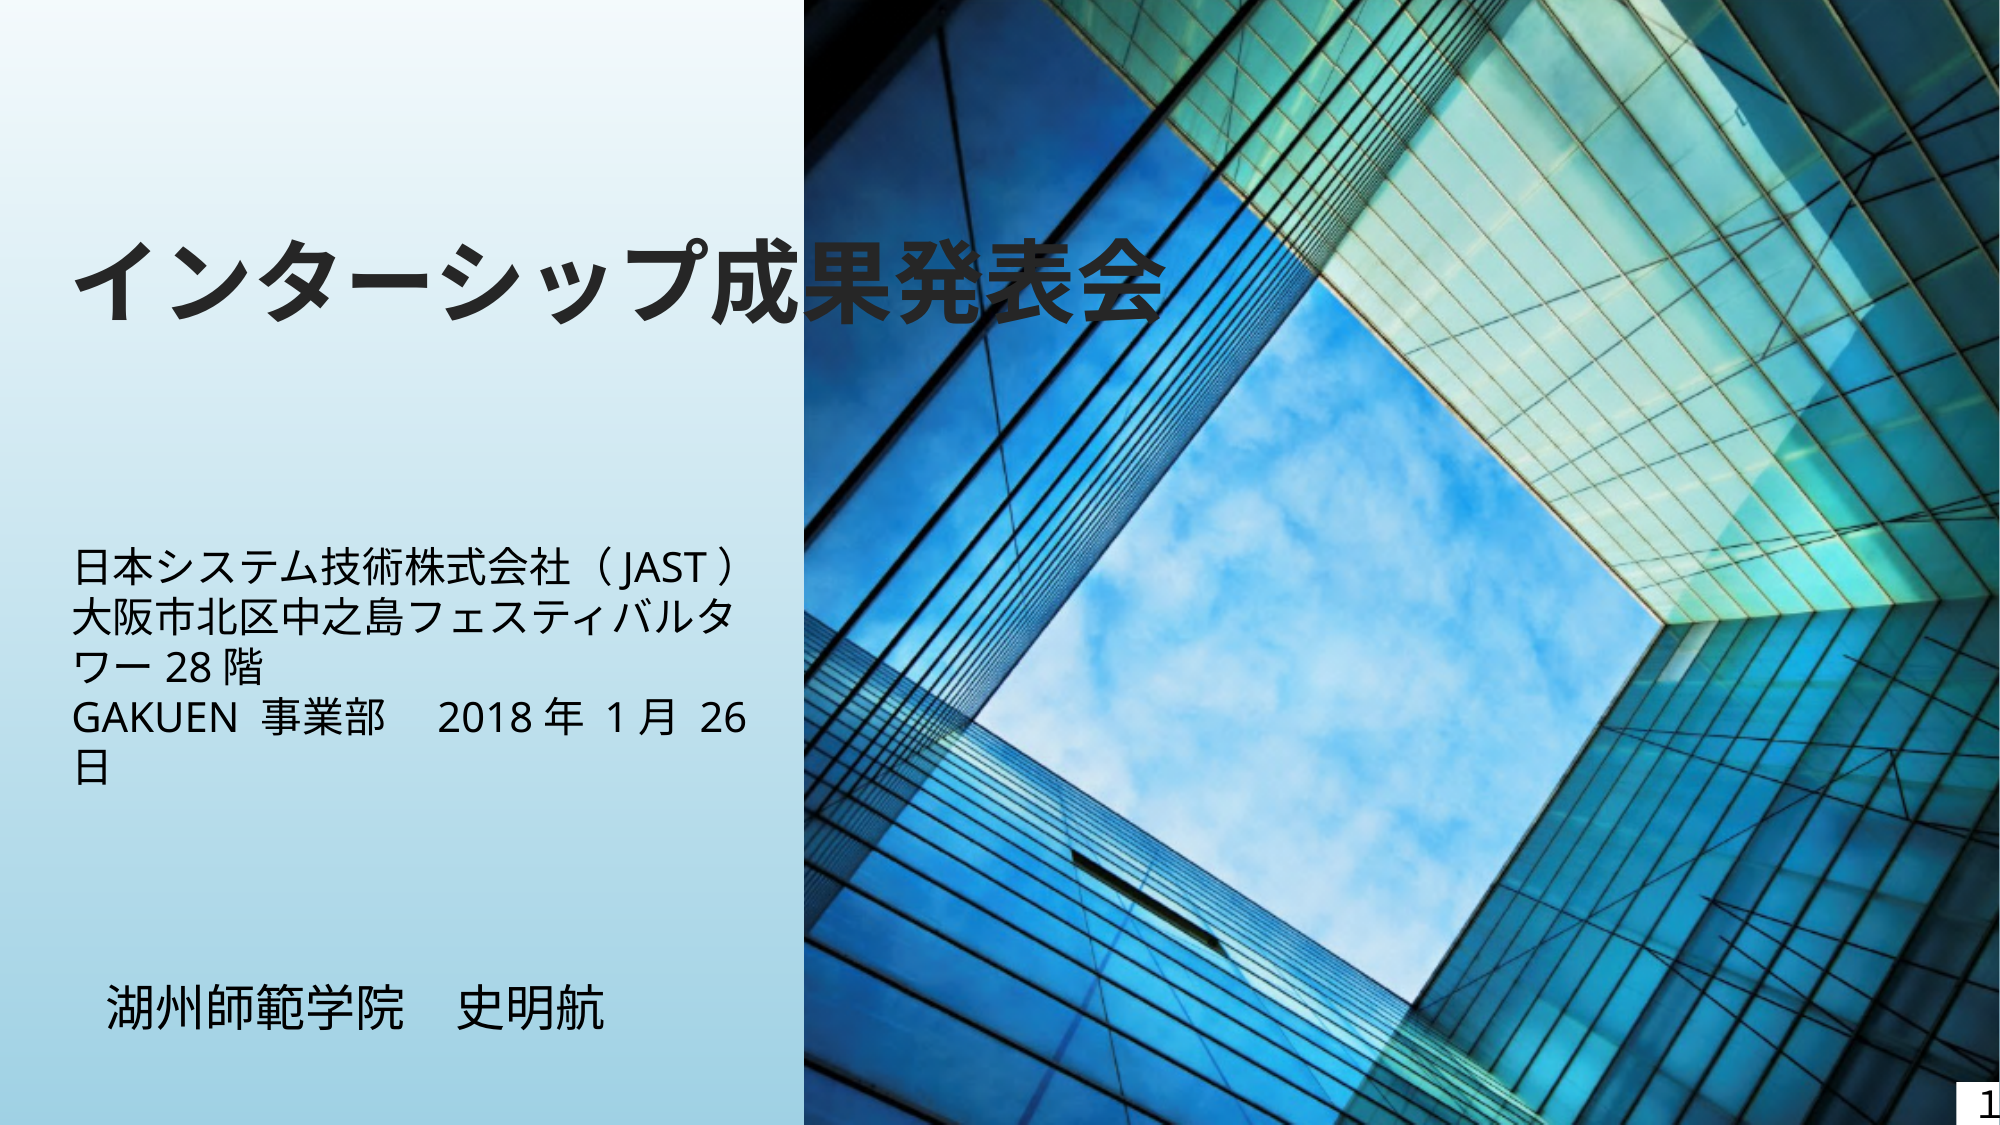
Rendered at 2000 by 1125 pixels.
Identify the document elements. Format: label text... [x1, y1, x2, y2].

title インターシップ成果発表会 [54, 113, 1236, 342]
picture [804, 0, 2000, 1125]
subtitle 湖州師範学院 史明航 [90, 975, 741, 1101]
text_box 日本システム技術株式会社（JAST） 大阪市北区中之島フェスティバルタワー28階 GAKUEN 事業部 2018年 1月 26日 [54, 533, 776, 844]
text_box １ [1955, 1081, 2000, 1125]
